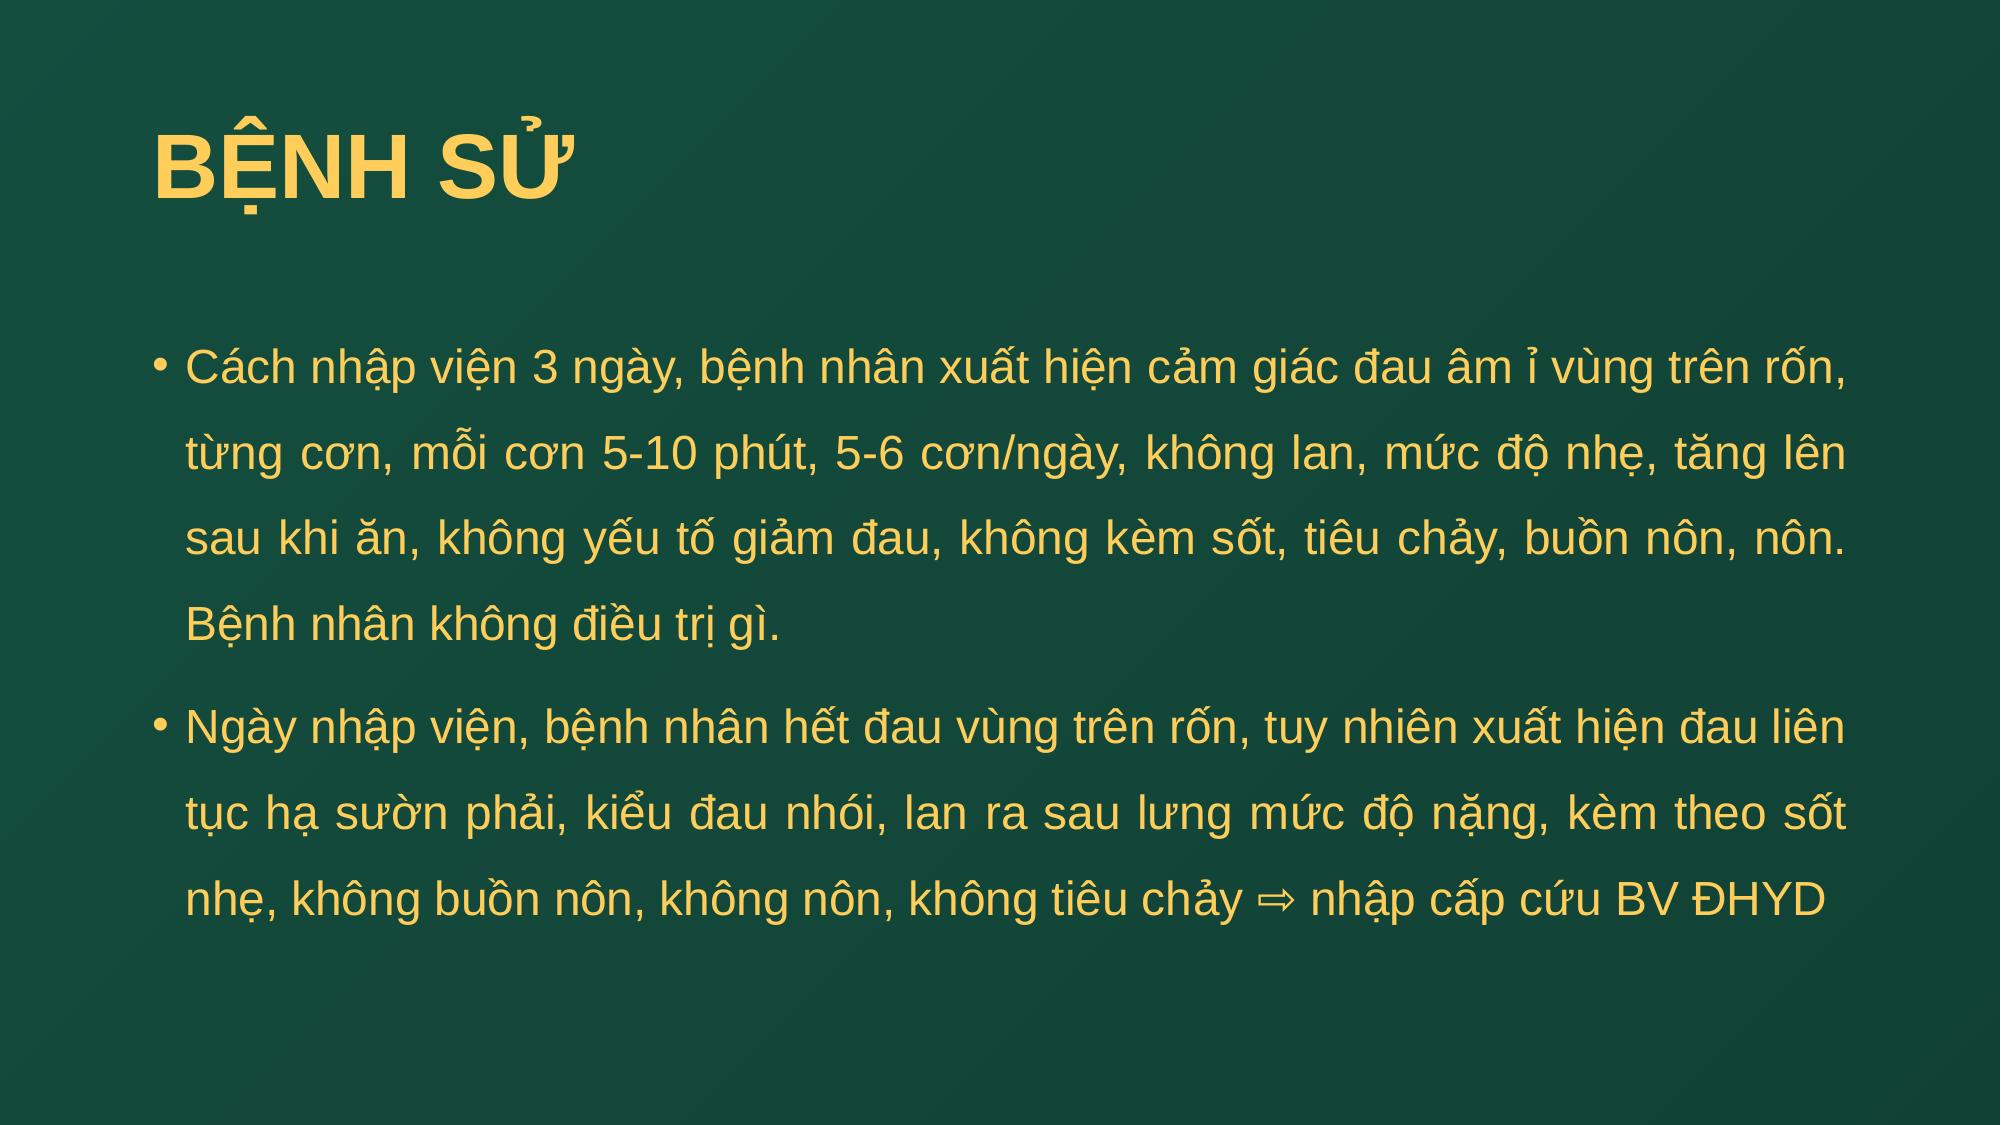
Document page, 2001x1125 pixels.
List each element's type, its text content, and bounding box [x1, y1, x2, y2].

title BỆNH SỬ [137, 59, 1863, 278]
list Cách nhập viện 3 ngày, bệnh nhân xuất hiện cảm giác đau âm ỉ vùng trên rốn, từng cơn, mỗi cơn 5-10 phút, 5-6 cơn/ngày, không lan, mức độ nhẹ, tăng lên sau khi ăn, không yếu tố giảm đau, không kèm sốt, tiêu chảy, buồn nôn, nôn. Bệnh nhân không điều trị gì. Ngày nhập viện, bệnh nhân hết đau vùng trên rốn, tuy nhiên xuất hiện đau liên tục hạ sườn phải, kiểu đau nhói, lan ra sau lưng mức độ nặng, kèm theo sốt nhẹ, không buồn nôn, không nôn, không tiêu chảy ⇨ nhập cấp cứu BV ĐHYD [137, 299, 1863, 1014]
